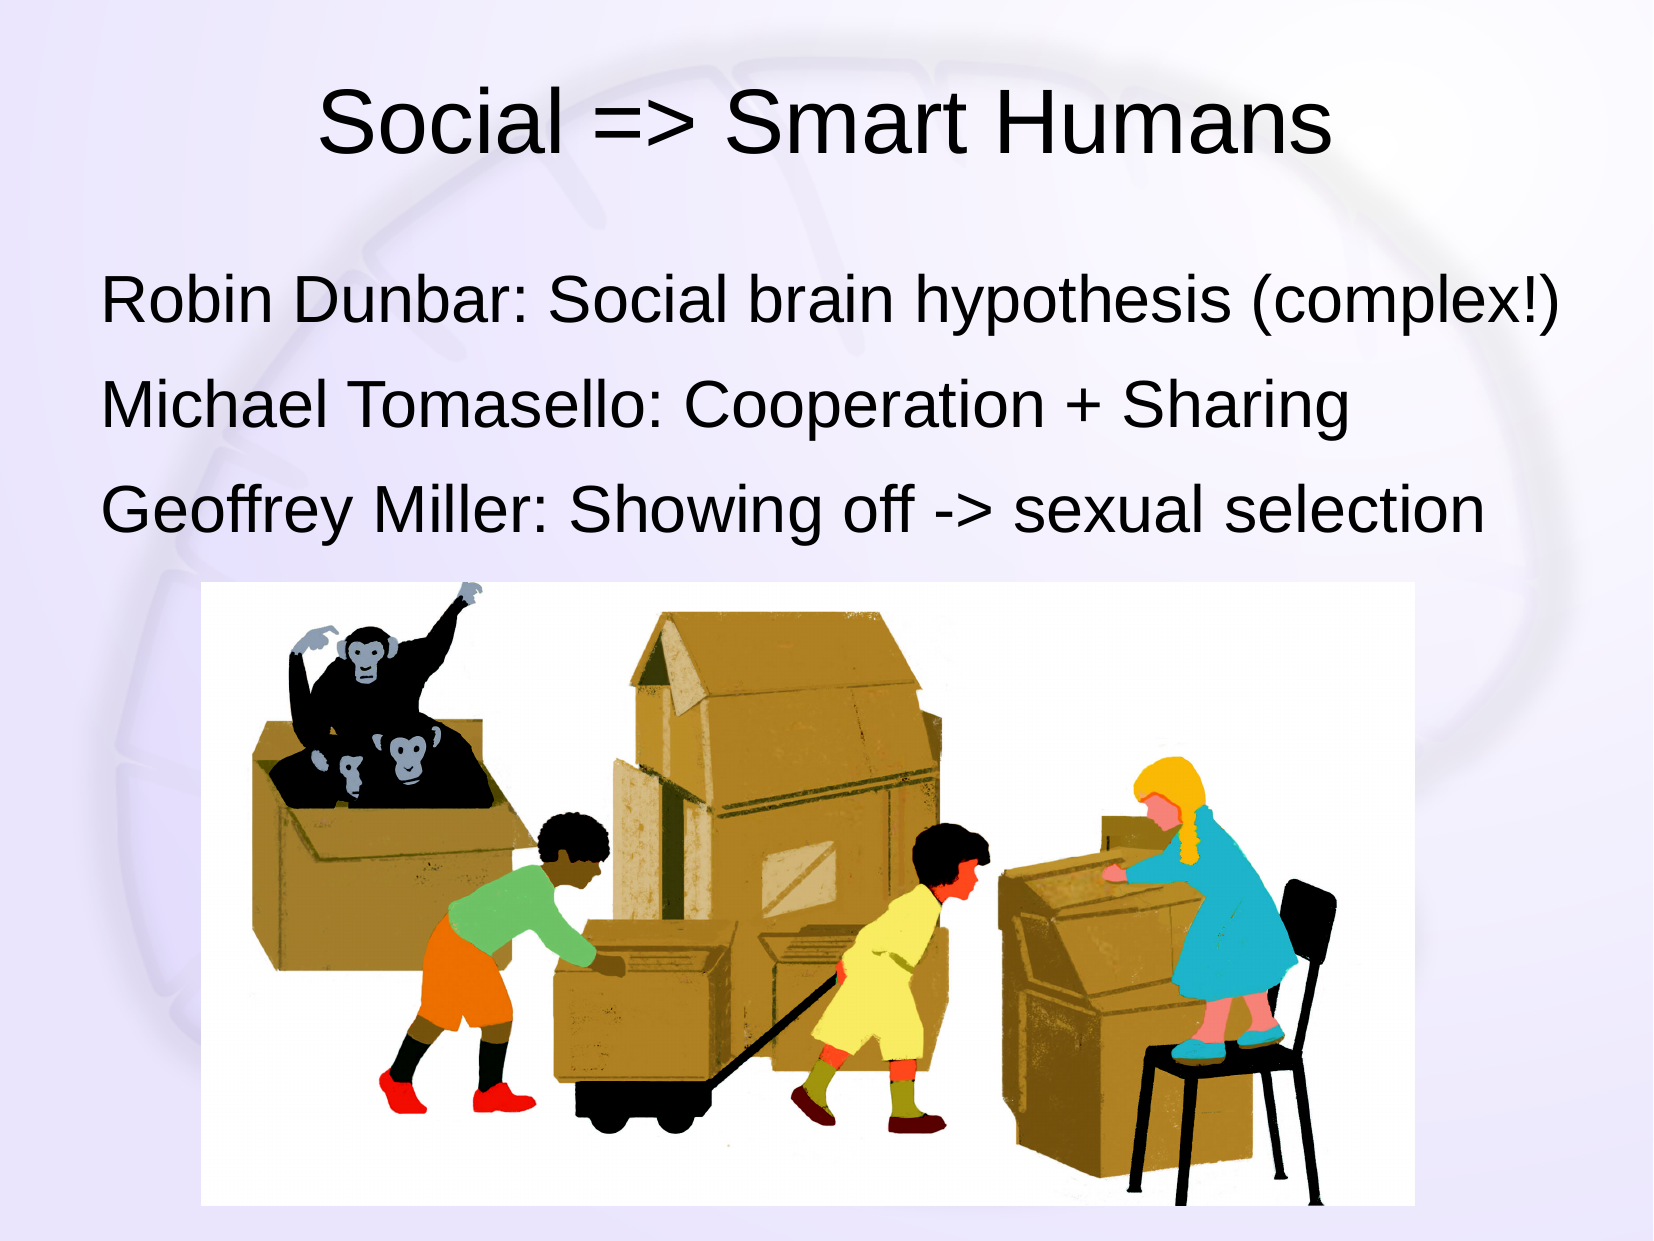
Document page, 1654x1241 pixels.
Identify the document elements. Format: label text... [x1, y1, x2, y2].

title Social => Smart Humans [82, 49, 1571, 196]
picture [0, 0, 1654, 1241]
list Robin Dunbar: Social brain hypothesis (complex!) Michael Tomasello: Cooperation + Sharing Geoffrey Miller: Showing off -> sexual selection [82, 262, 1571, 1082]
